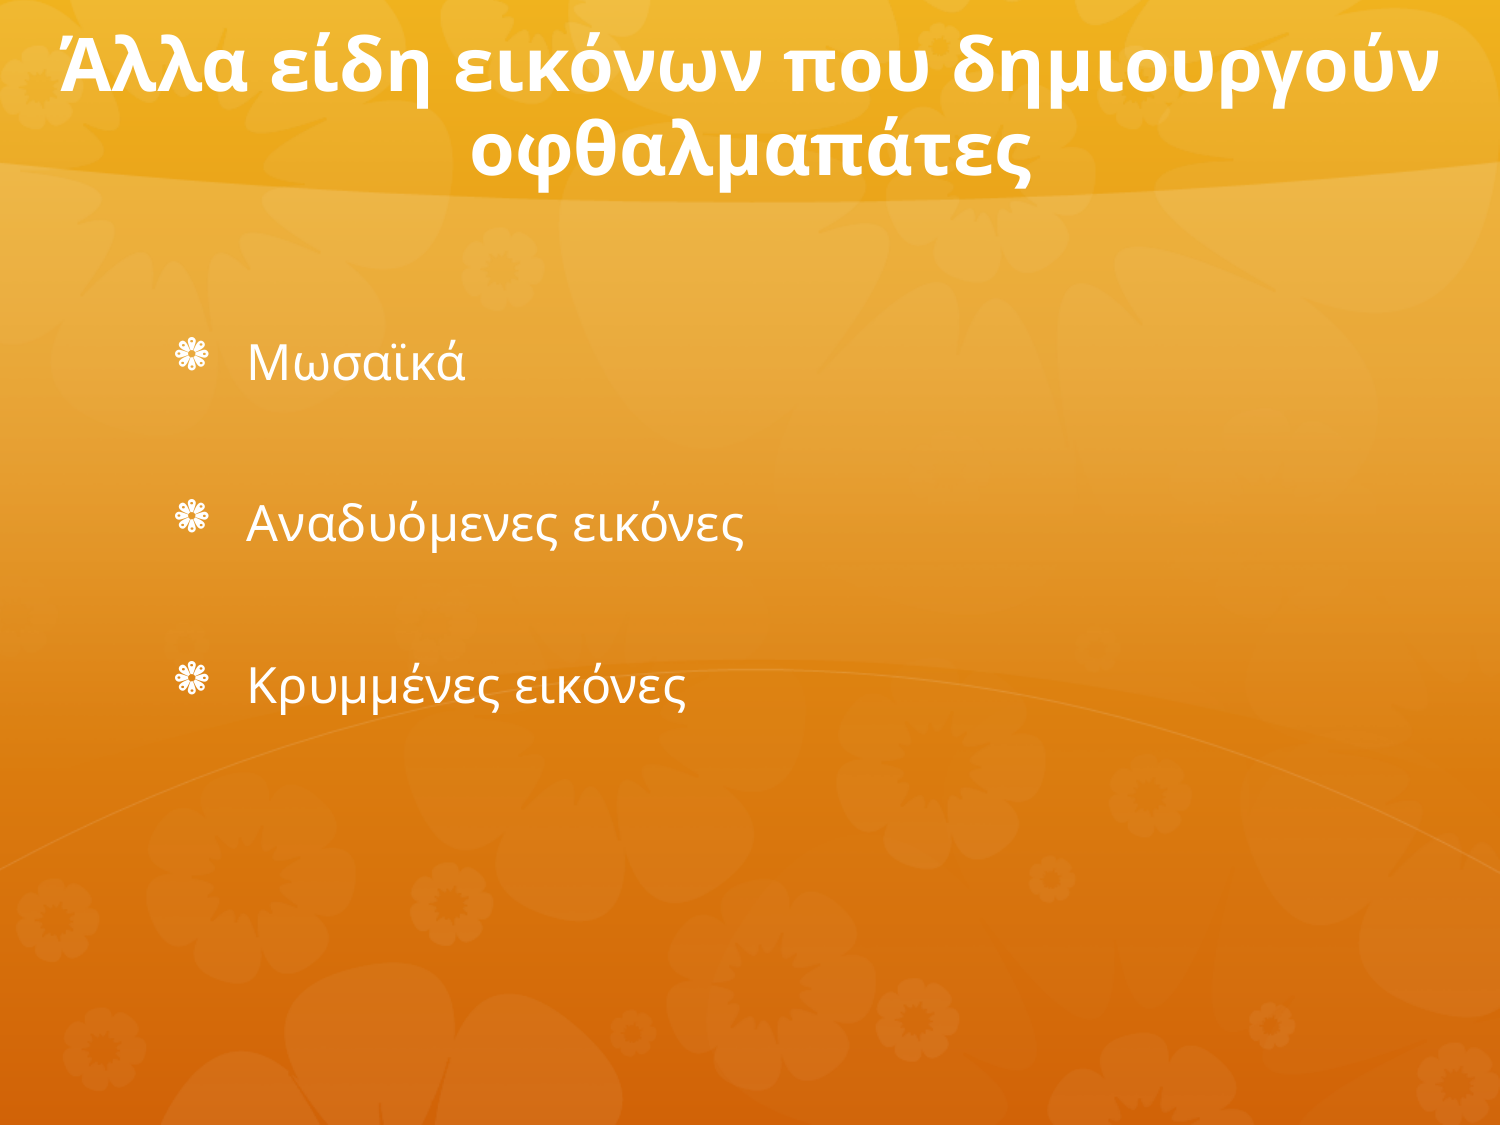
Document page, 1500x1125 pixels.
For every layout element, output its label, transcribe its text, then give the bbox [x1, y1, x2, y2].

list Μωσαϊκά Αναδυόμενες εικόνες Κρυμμένες εικόνες [156, 262, 1344, 967]
picture [0, 0, 1500, 1125]
title Άλλα είδη εικόνων που δημιουργούν οφθαλμαπάτες [17, 14, 1484, 203]
